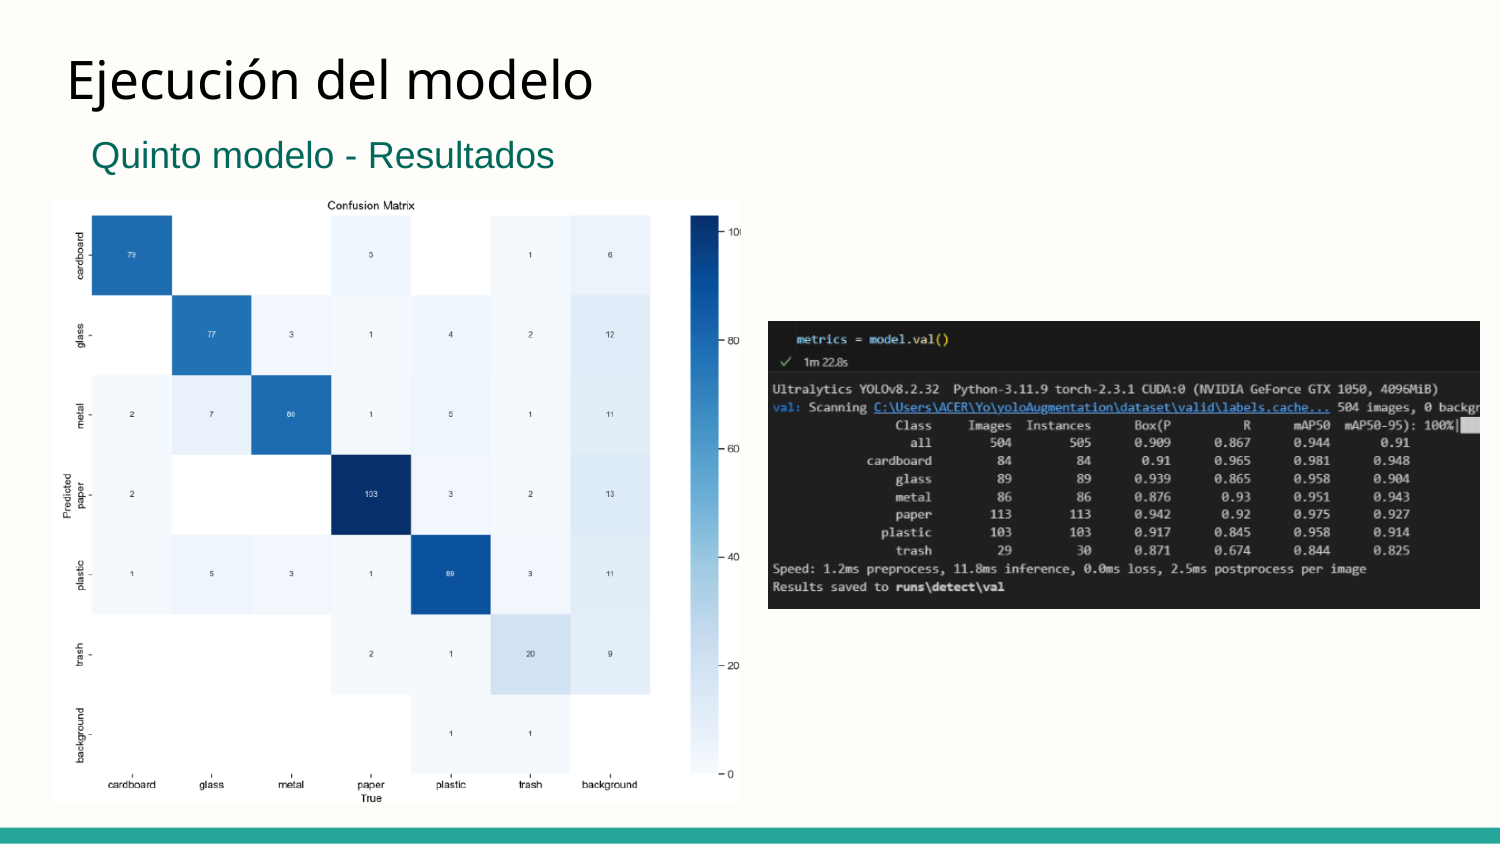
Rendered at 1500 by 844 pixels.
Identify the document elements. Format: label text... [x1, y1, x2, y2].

text_box Quinto modelo - Resultados [76, 116, 798, 192]
picture [50, 200, 741, 803]
title Ejecución del modelo [51, 31, 1449, 126]
picture [768, 321, 1480, 609]
